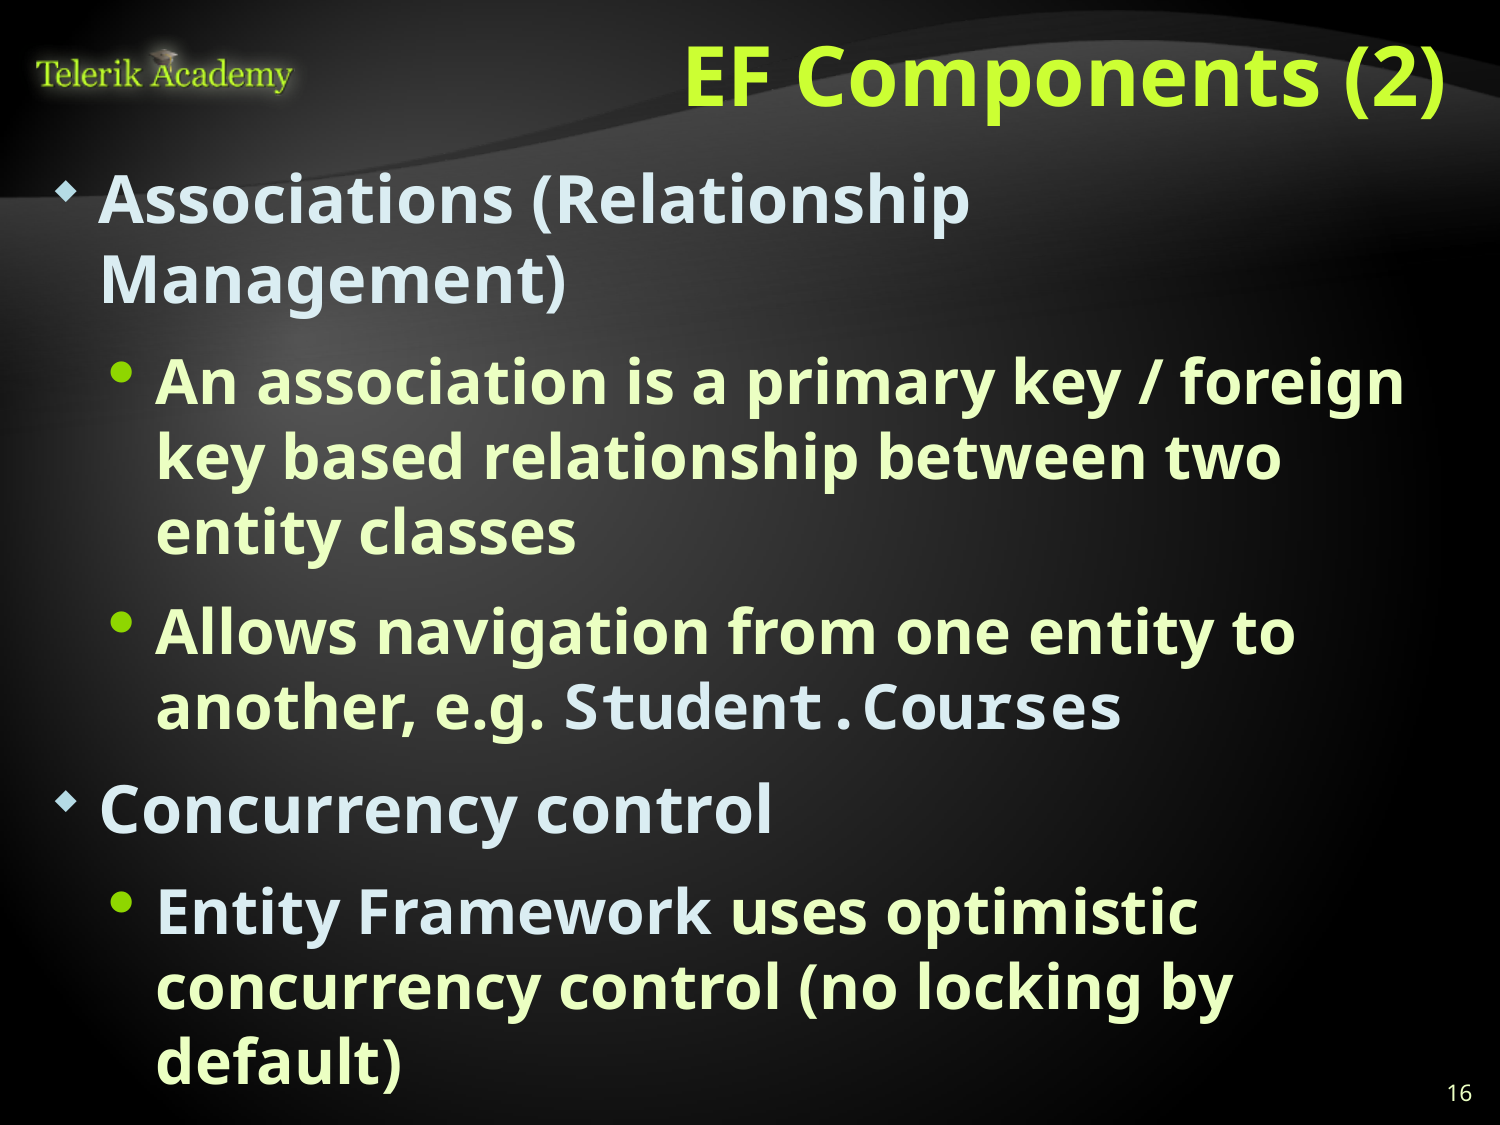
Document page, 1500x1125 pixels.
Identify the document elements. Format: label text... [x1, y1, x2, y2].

picture [0, 0, 1500, 1125]
list Associations (Relationship Management) An association is a primary key / foreign key based relationship between two entity classes Allows navigation from one entity to another, e.g. Student.Courses Concurrency control Entity Framework uses optimistic concurrency control (no locking by default) Provides automatic concurrency conflict detection and means for conflicts resolution [37, 149, 1463, 1100]
title EF Components (2) [300, 12, 1463, 149]
slide_number 16 [1412, 1074, 1488, 1113]
